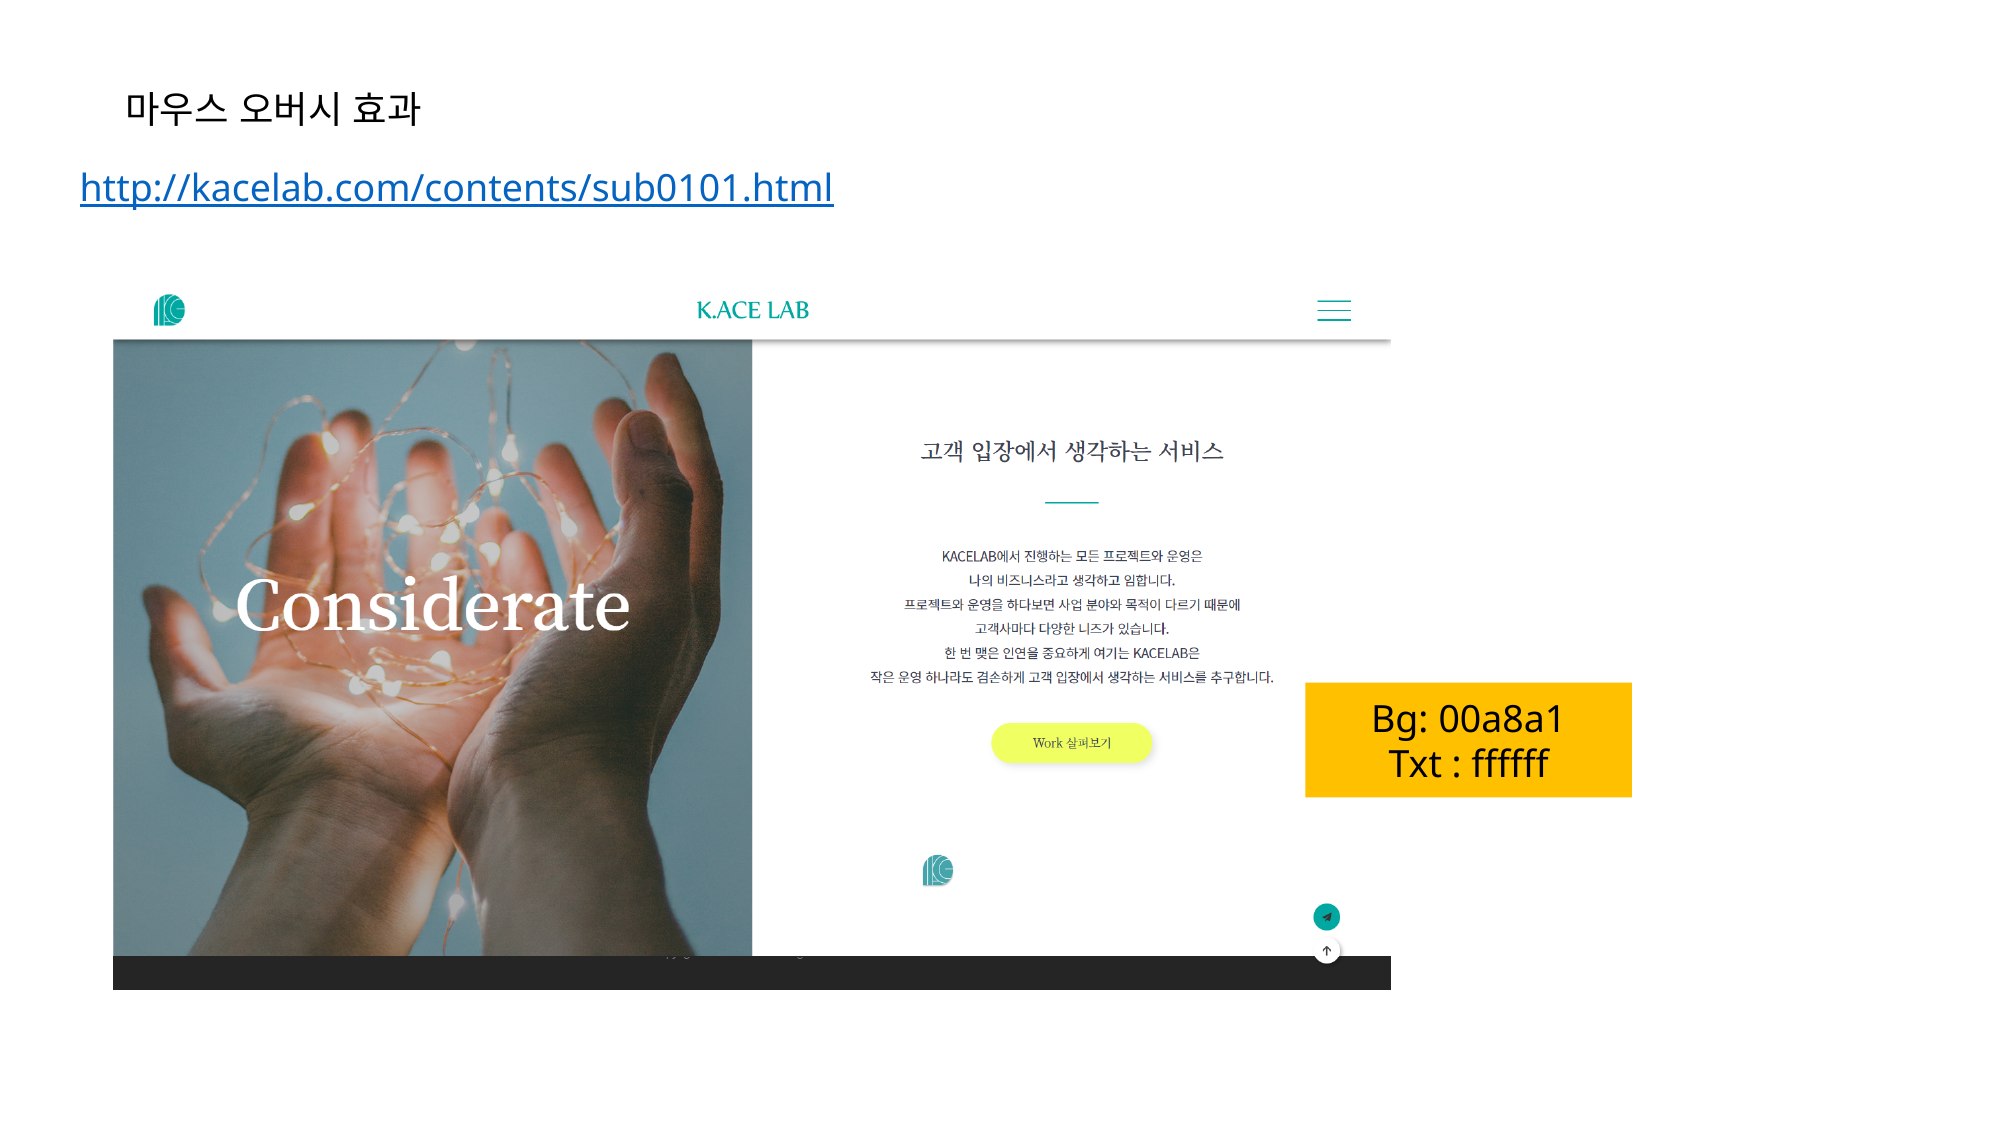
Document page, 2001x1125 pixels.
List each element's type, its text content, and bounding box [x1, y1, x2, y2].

text_box http://kacelab.com/contents/sub0101.html [64, 156, 849, 223]
picture [113, 280, 1391, 990]
text_box 마우스 오버시 효과 [110, 78, 438, 139]
text_box Bg: 00a8a1 Txt : ffffff [1391, 682, 1633, 798]
